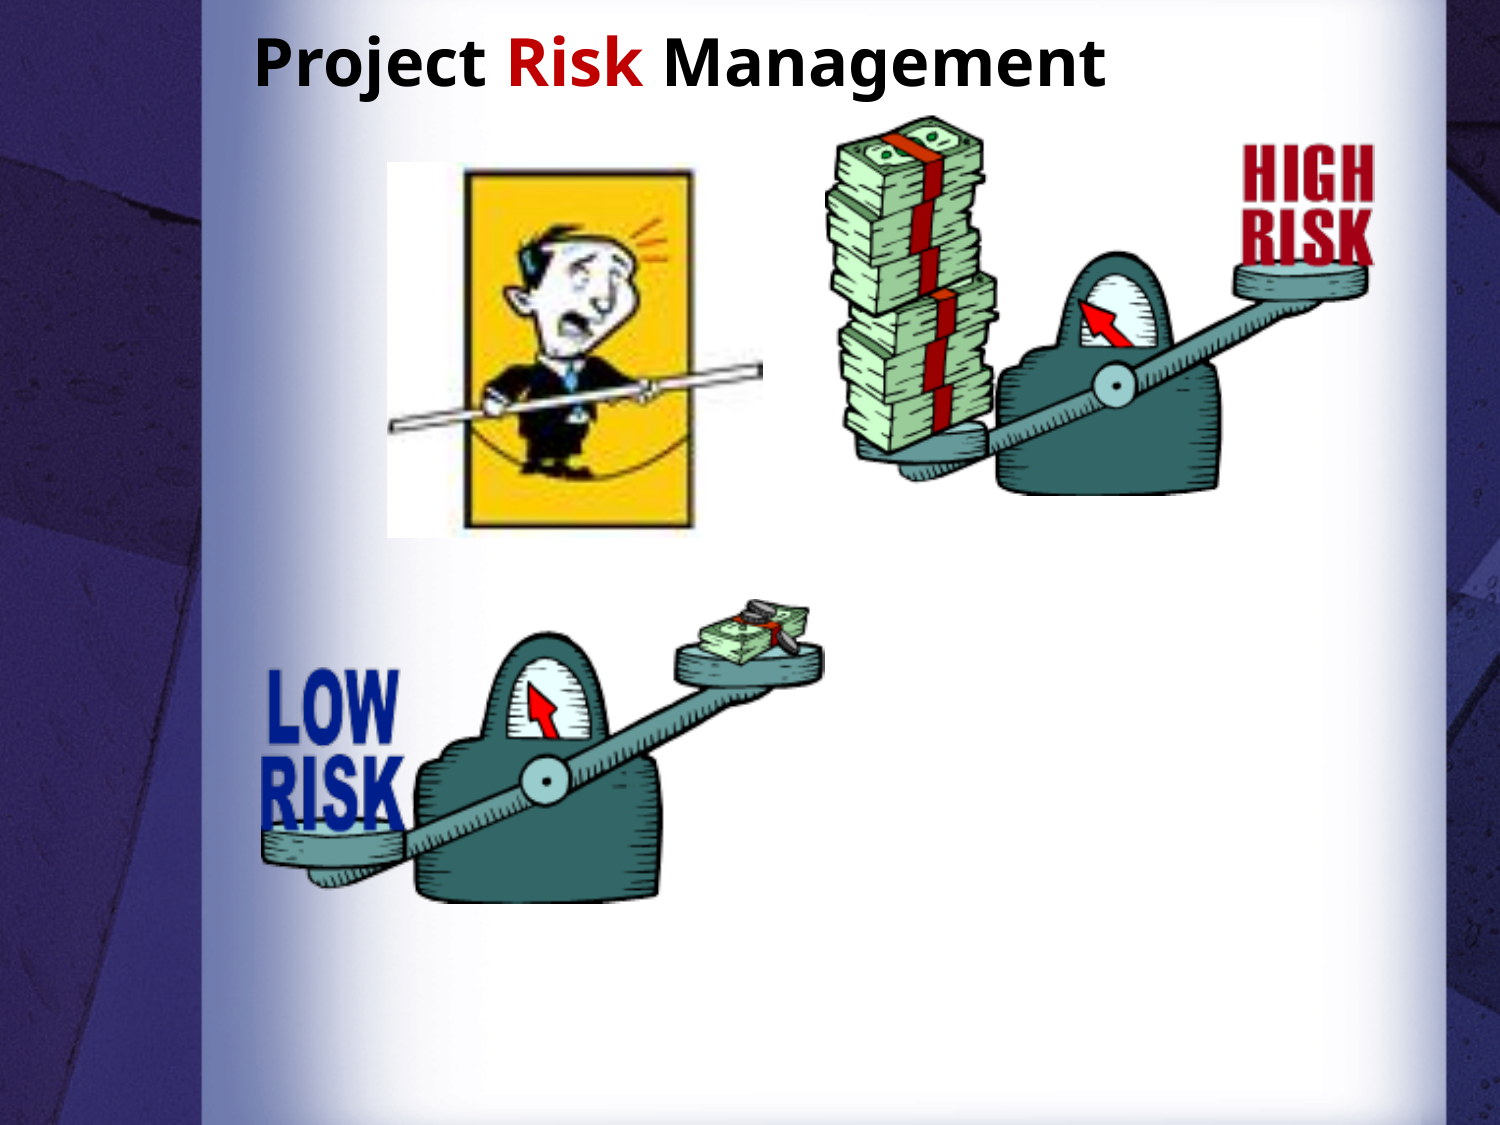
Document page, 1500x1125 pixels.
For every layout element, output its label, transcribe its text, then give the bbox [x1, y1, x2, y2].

picture [0, 0, 1500, 1125]
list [260, 599, 826, 904]
title Project Risk Management [237, 37, 1413, 188]
